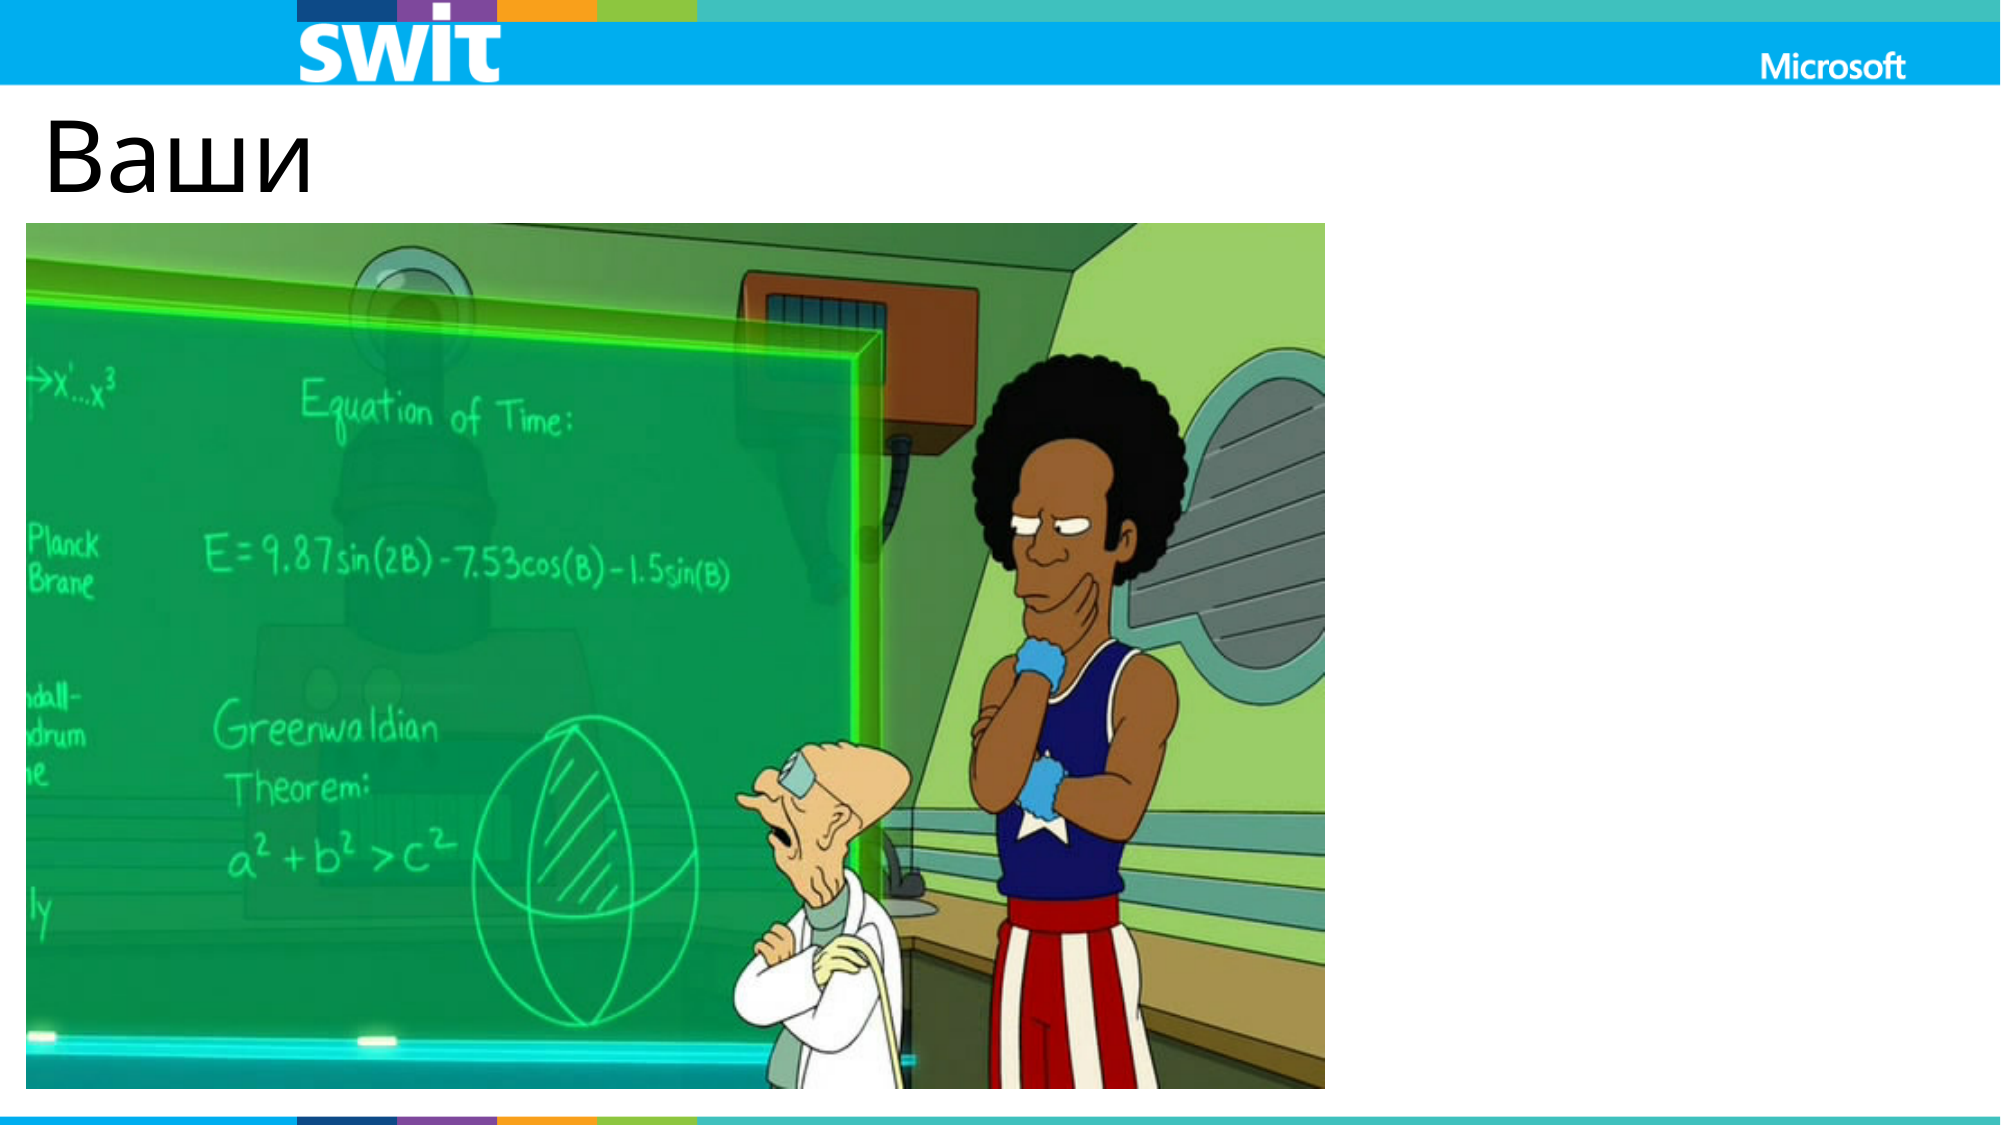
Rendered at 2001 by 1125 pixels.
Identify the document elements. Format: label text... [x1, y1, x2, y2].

picture [0, 85, 2001, 1125]
picture [298, 0, 2001, 21]
picture [1830, 60, 1848, 79]
picture [1864, 60, 1883, 79]
picture [1850, 60, 1862, 79]
picture [342, 26, 429, 81]
picture [301, 24, 341, 82]
picture [1762, 54, 1790, 79]
picture [1801, 60, 1815, 79]
picture [1818, 60, 1828, 79]
picture [1883, 52, 1905, 79]
picture [433, 26, 450, 81]
picture [1793, 61, 1798, 79]
list Ваши вопросы…. [26, 98, 877, 223]
picture [455, 26, 501, 82]
